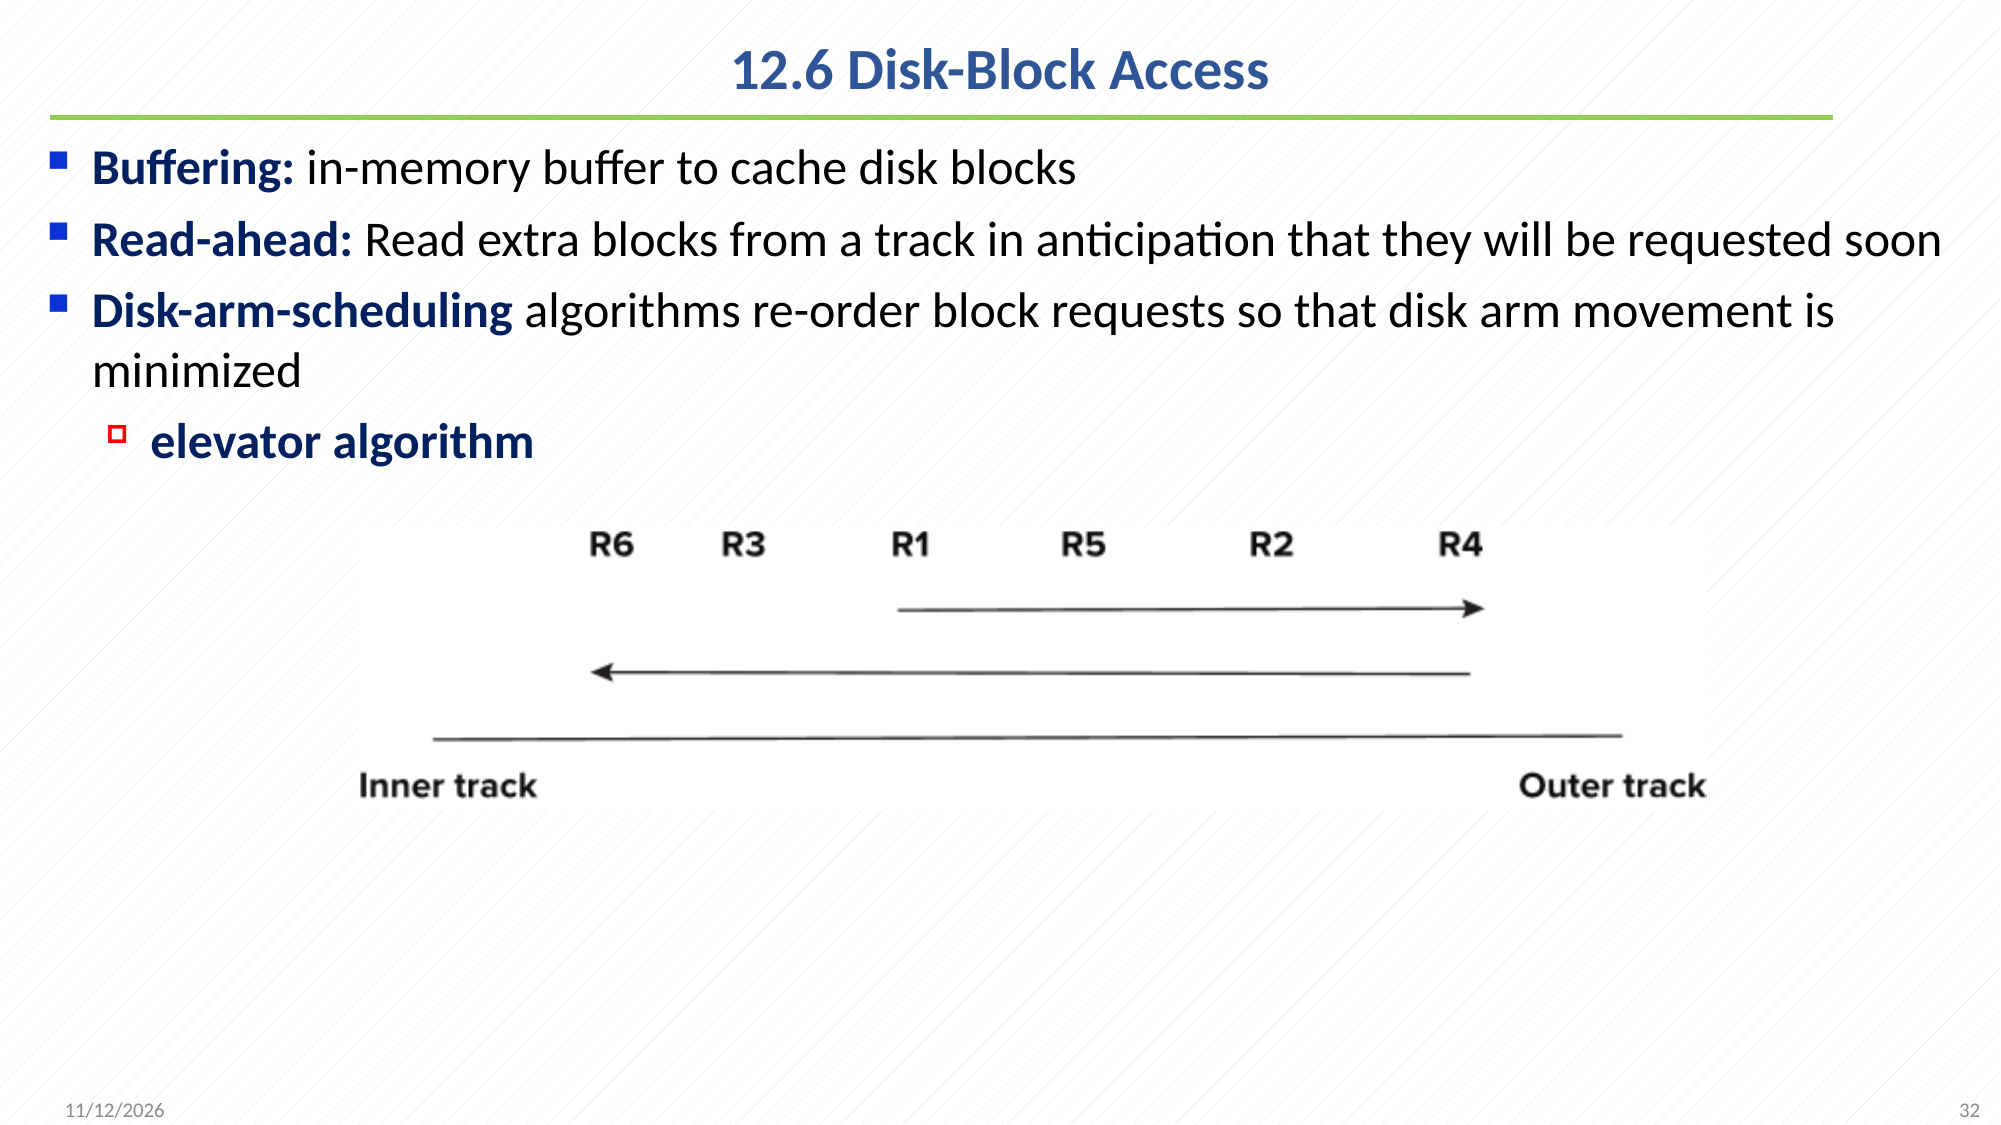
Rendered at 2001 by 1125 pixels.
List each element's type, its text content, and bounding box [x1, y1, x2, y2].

list Buffering: in-memory buffer to cache disk blocks Read-ahead: Read extra blocks from a track in anticipation that they will be requested soon Disk-arm-scheduling algorithms re-order block requests so that disk arm movement is minimized elevator algorithm [32, 126, 1974, 1081]
slide_number 32 [1545, 1079, 1996, 1125]
title 12.6 Disk-Block Access [50, 13, 1949, 126]
picture [359, 525, 1707, 811]
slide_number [49, 1079, 500, 1125]
